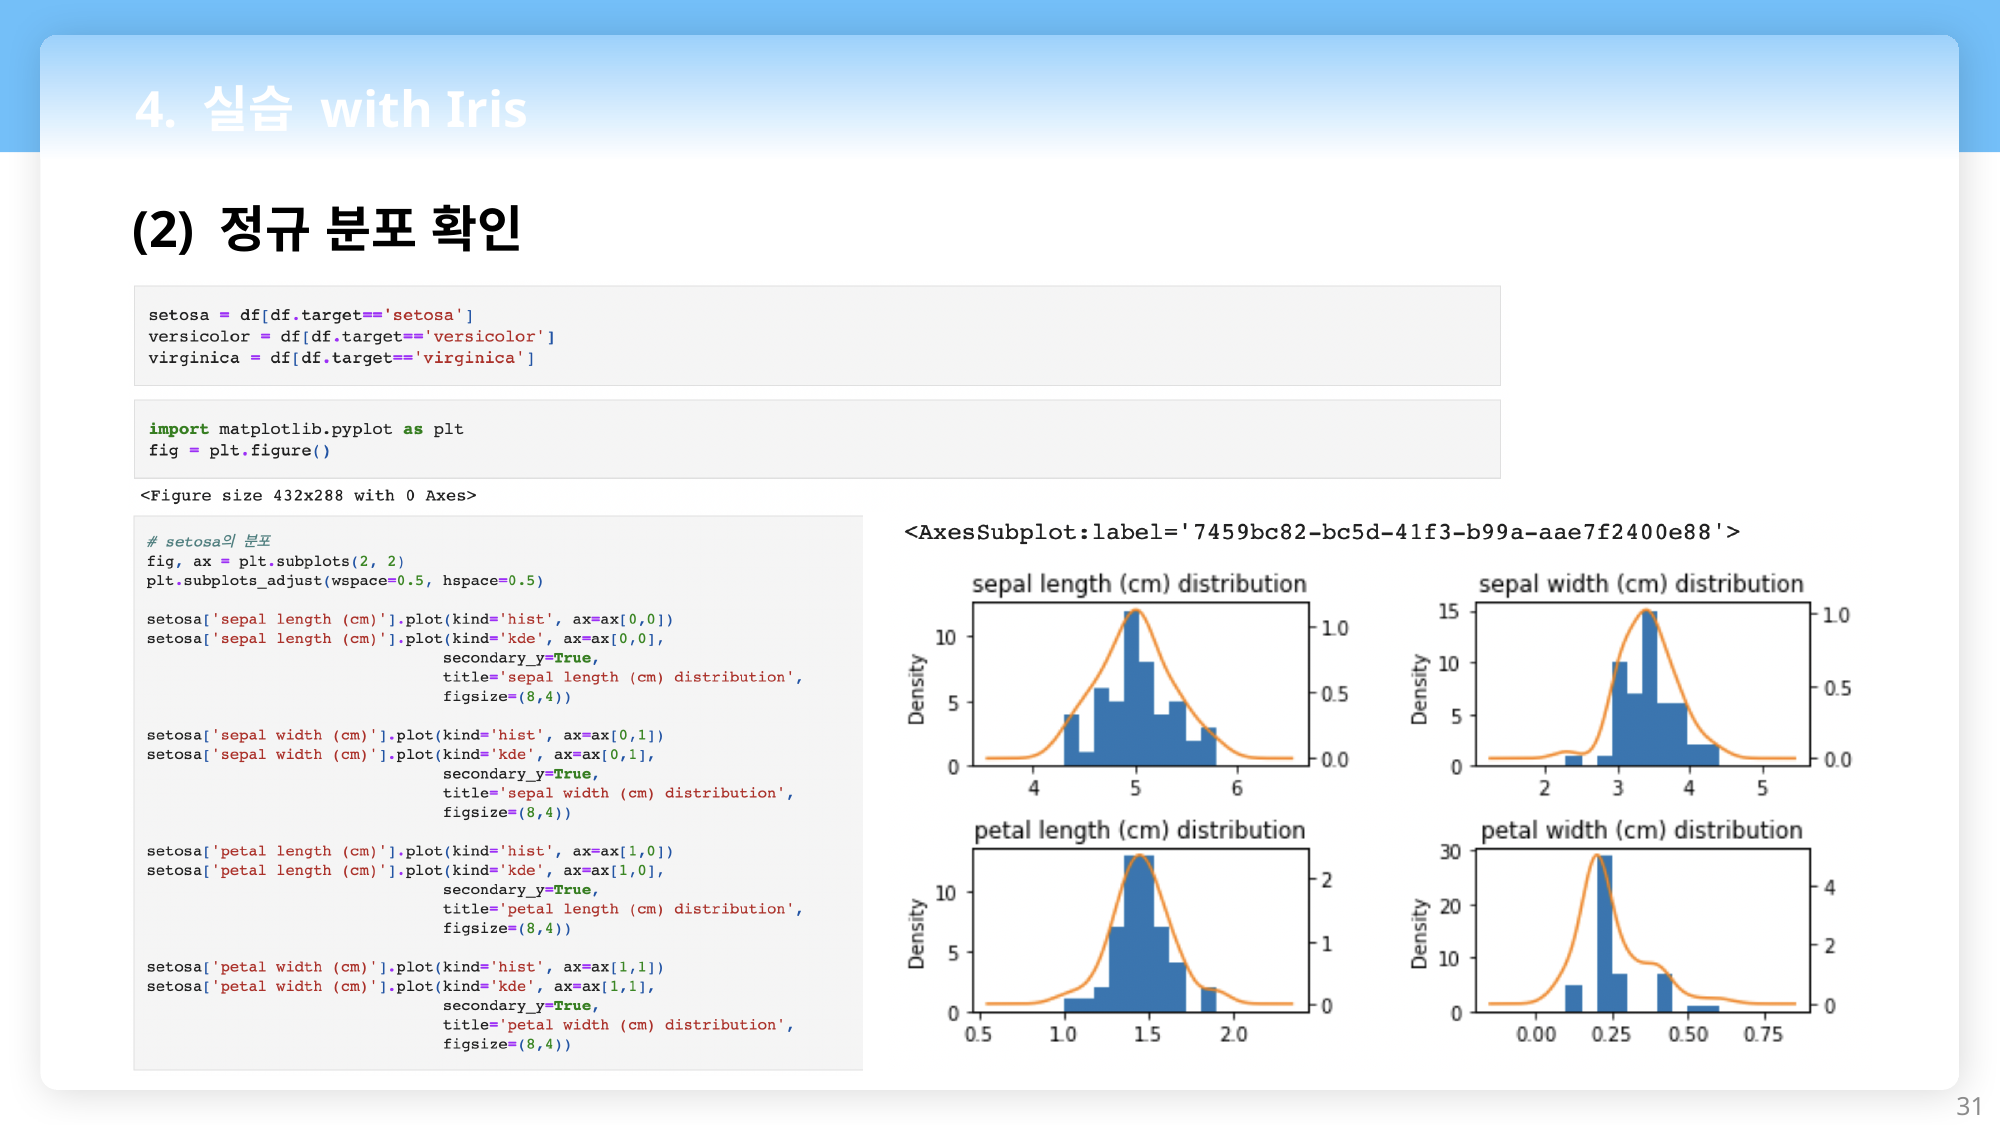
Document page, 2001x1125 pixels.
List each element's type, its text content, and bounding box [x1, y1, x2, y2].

text_box 4. 실습 with Iris [39, 34, 1961, 1091]
picture [127, 280, 1872, 1076]
text_box [0, 0, 2000, 153]
slide_number 31 [1550, 1077, 2000, 1125]
text_box (2) 정규 분포 확인 [117, 189, 913, 265]
